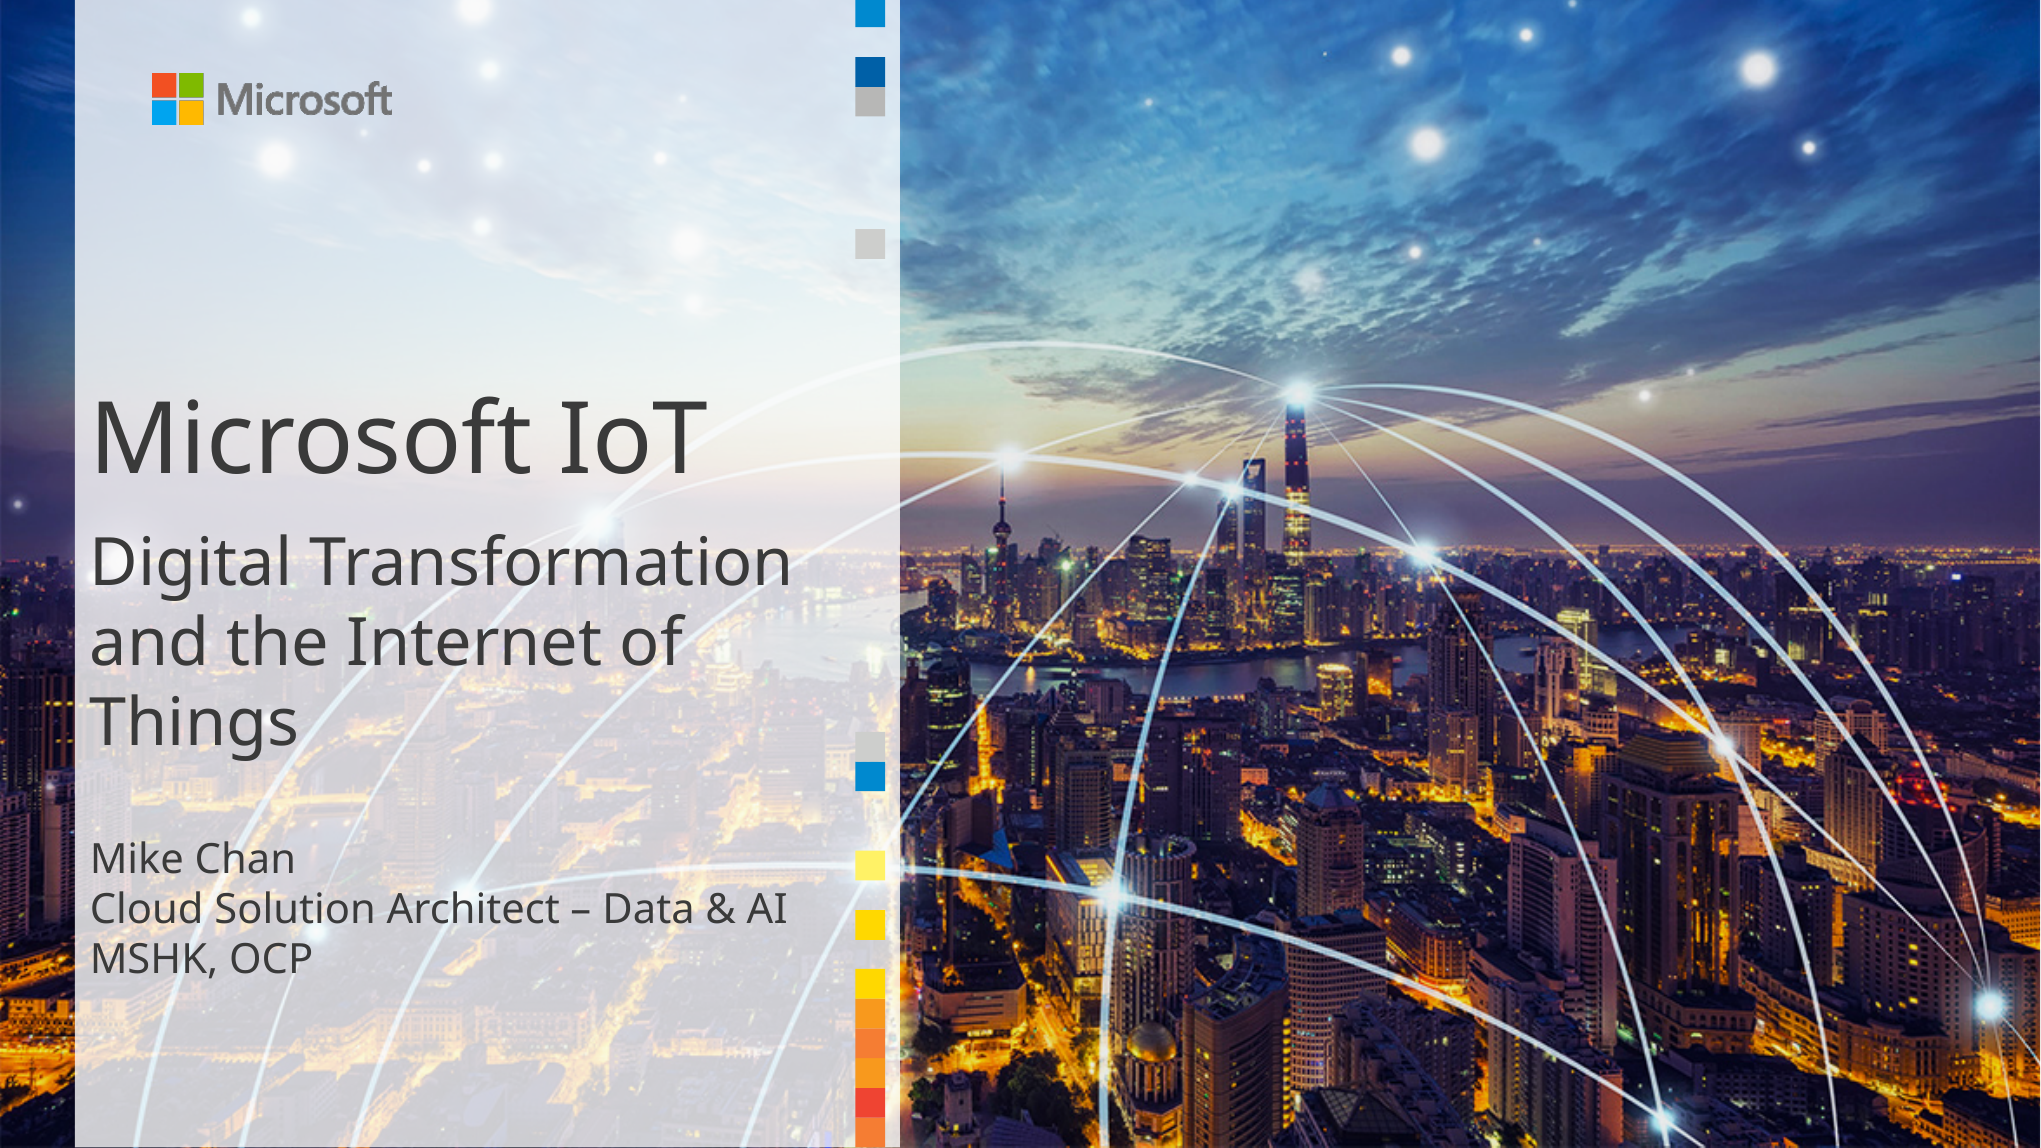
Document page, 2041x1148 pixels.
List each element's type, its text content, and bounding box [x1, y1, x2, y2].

picture [152, 73, 392, 125]
picture [0, 0, 74, 1148]
text_box Mike Chan Cloud Solution Architect – Data & AI MSHK, OCP [75, 824, 983, 989]
picture [900, 0, 2041, 1148]
text_box Microsoft IoT Digital Transformation and the Internet of Things [74, 366, 900, 766]
